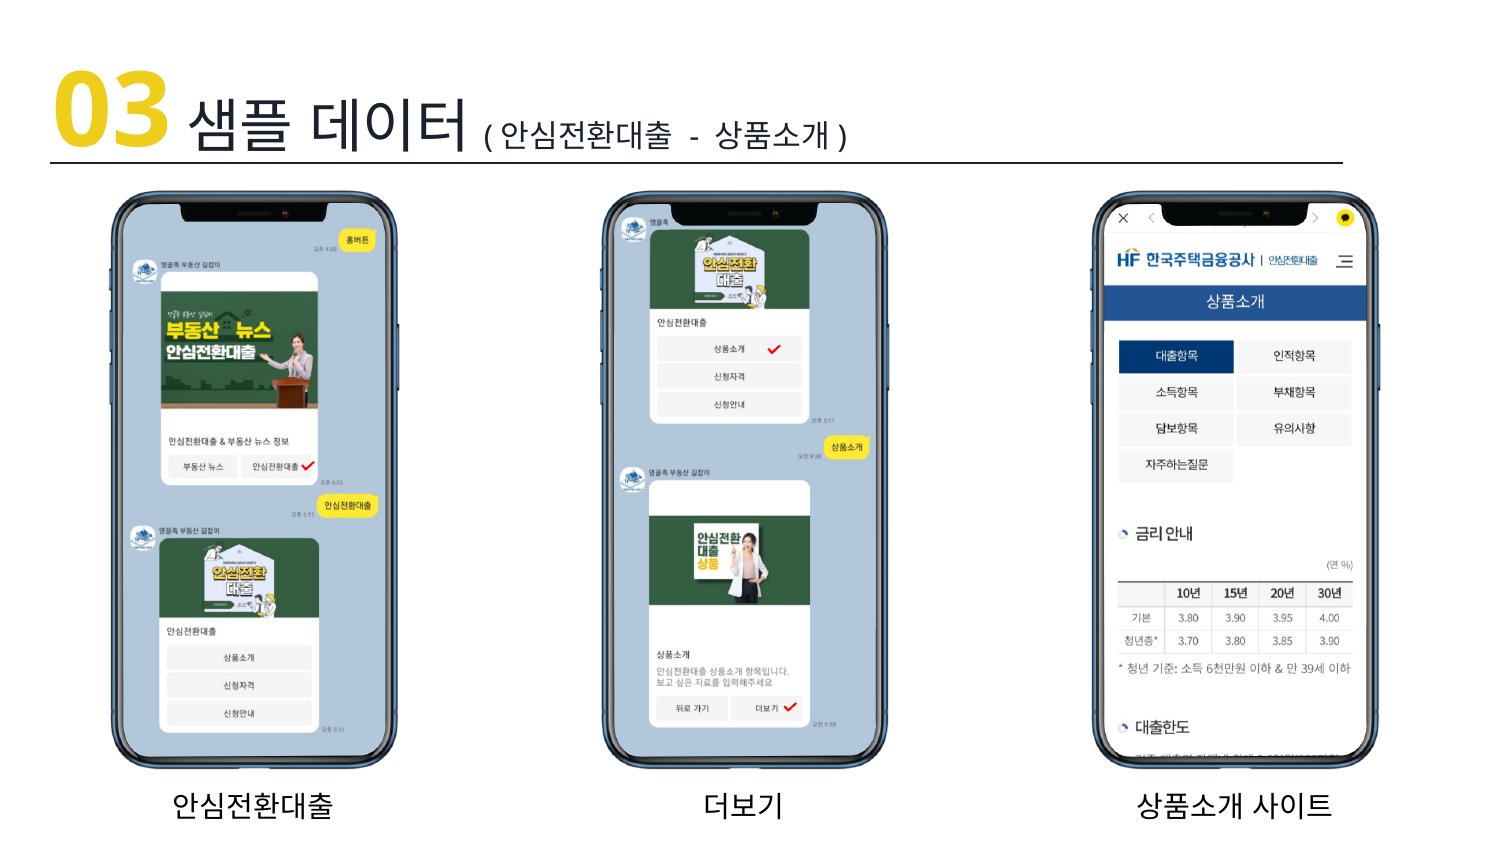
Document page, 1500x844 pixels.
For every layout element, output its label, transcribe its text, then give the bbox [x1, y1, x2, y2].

text_box 안심전환대출 [115, 799, 393, 839]
text_box 더보기 [605, 799, 884, 839]
text_box 상품소개 사이트 [1095, 799, 1374, 839]
title 샘플 데이터(안심전환대출 - 상품소개) [170, 74, 1318, 162]
picture [0, 167, 1500, 792]
text_box 03 [37, 52, 231, 159]
